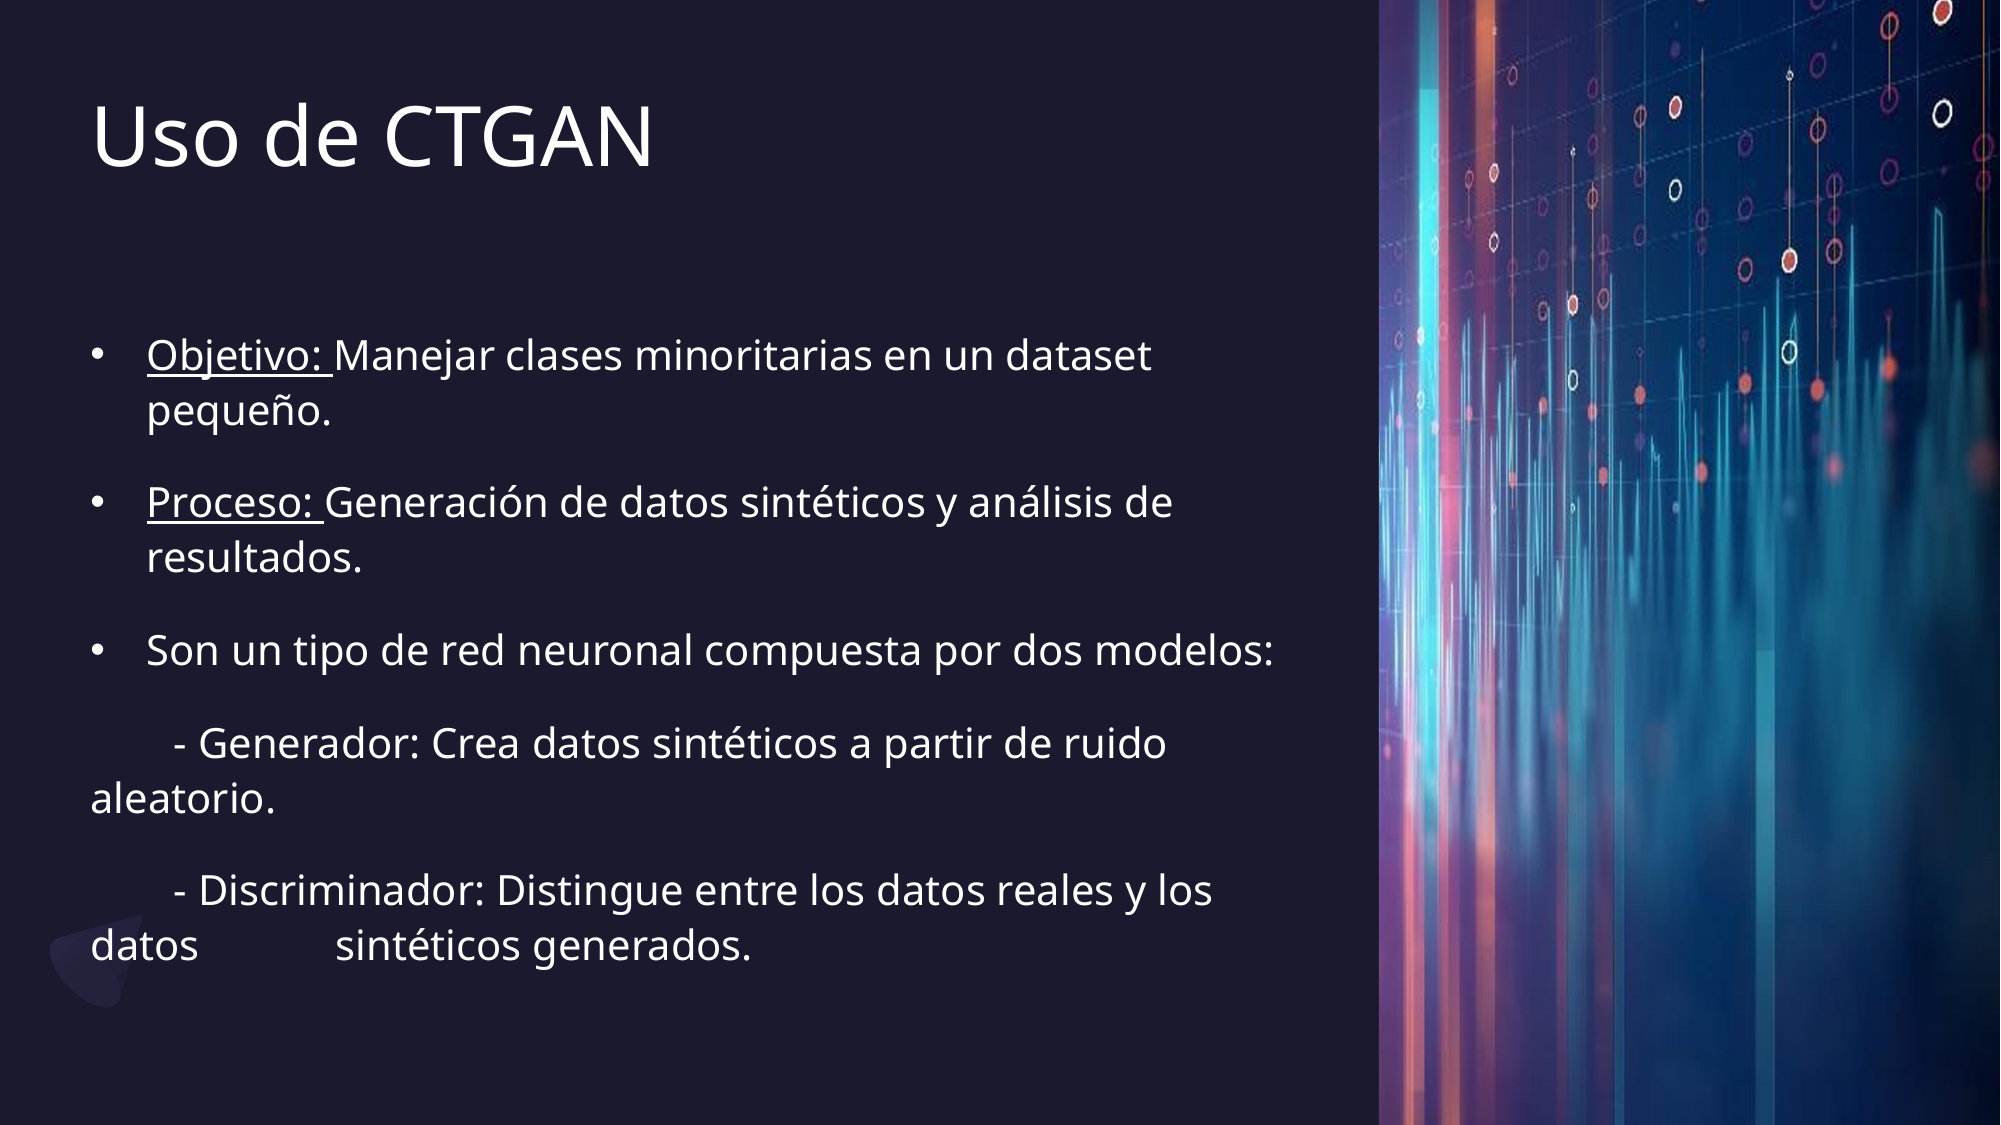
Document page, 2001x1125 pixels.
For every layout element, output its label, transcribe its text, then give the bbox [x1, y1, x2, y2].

title Uso de CTGAN [90, 83, 1378, 302]
picture [1378, 0, 2000, 1125]
list Objetivo: Manejar clases minoritarias en un dataset pequeño. Proceso: Generación de datos sintéticos y análisis de resultados. Son un tipo de red neuronal compuesta por dos modelos: - Generador: Crea datos sintéticos a partir de ruido aleatorio. - Discriminador: Distingue entre los datos reales y los datos sintéticos generados. [90, 323, 1319, 980]
